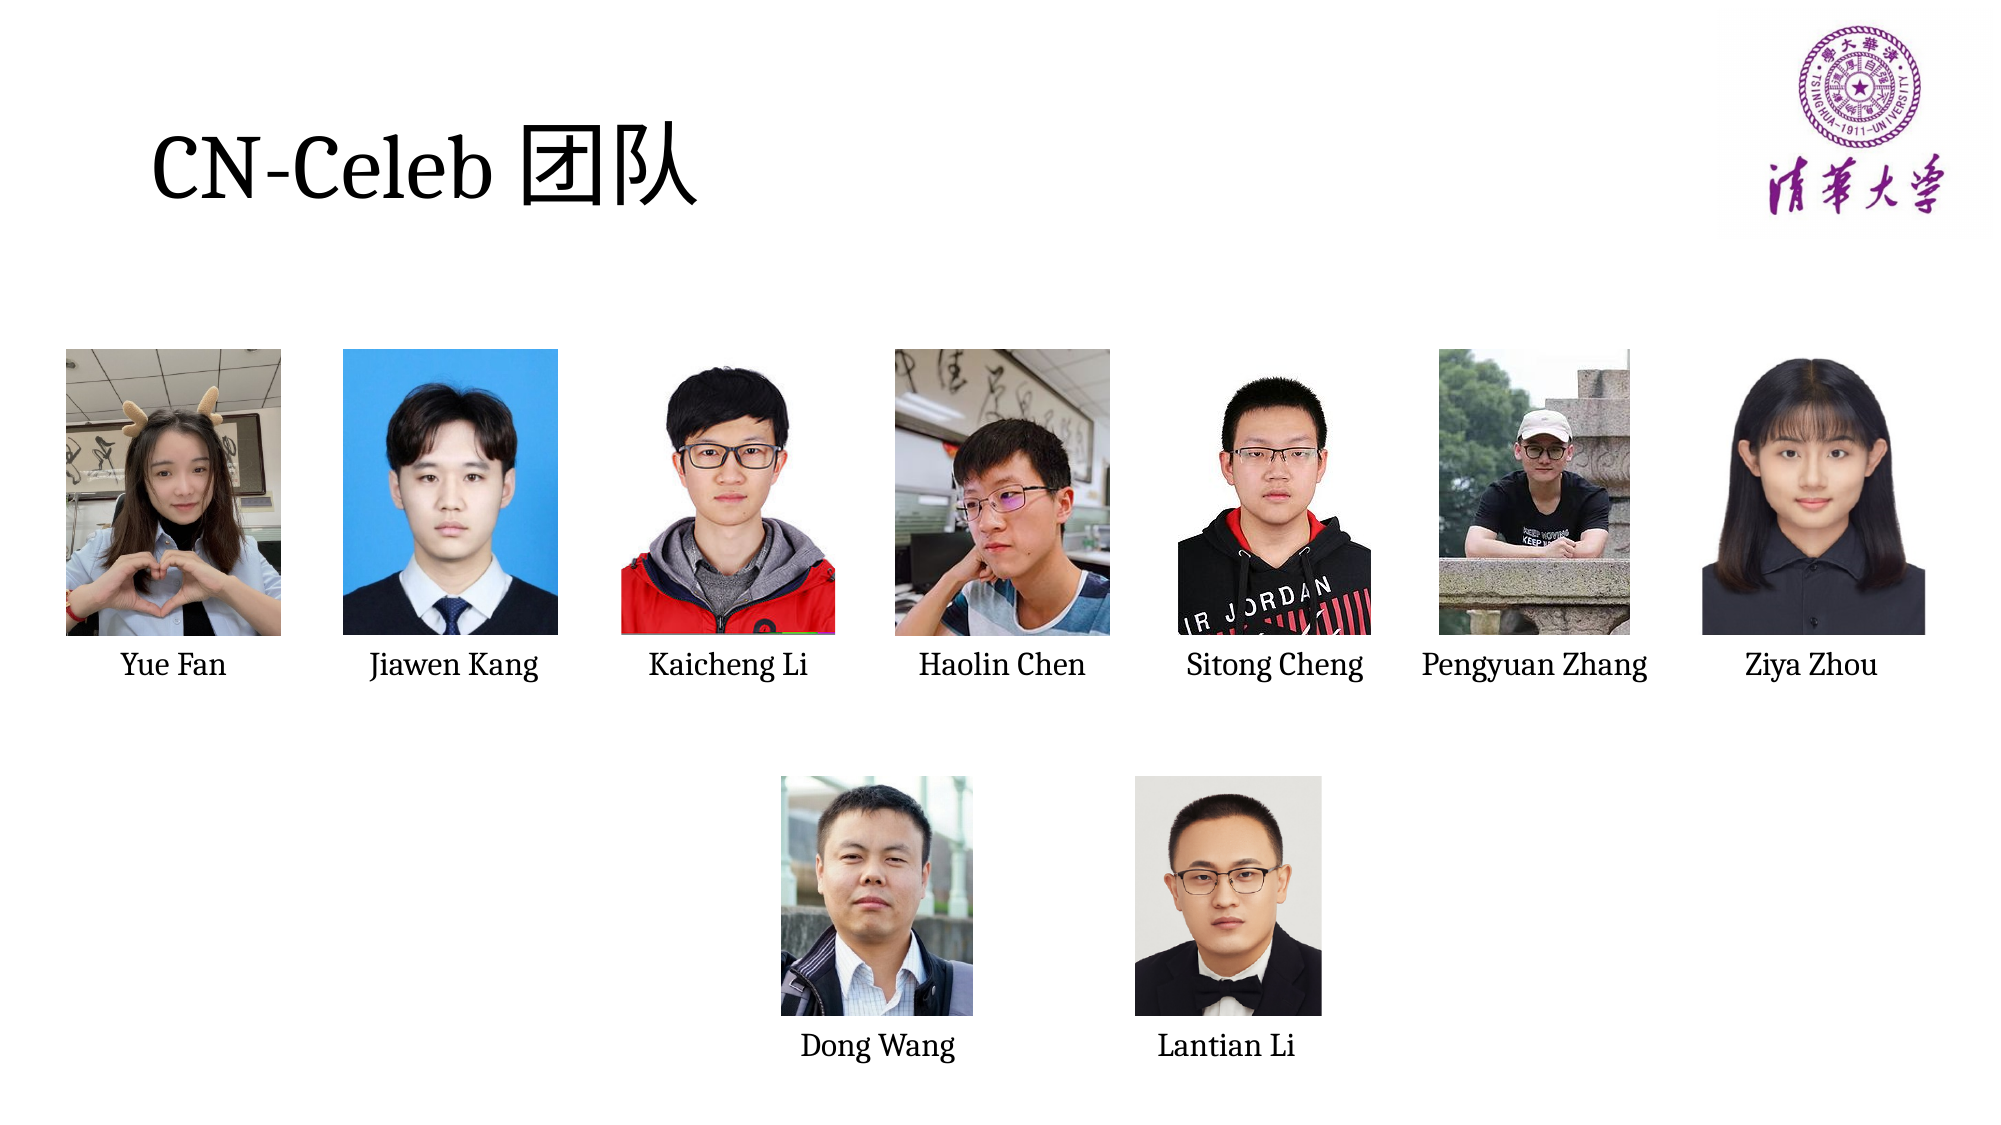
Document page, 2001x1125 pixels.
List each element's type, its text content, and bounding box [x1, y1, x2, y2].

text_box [773, 776, 1331, 1072]
picture [1717, 8, 1993, 239]
title CN-Celeb团队 [137, 59, 1863, 278]
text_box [66, 349, 1927, 691]
